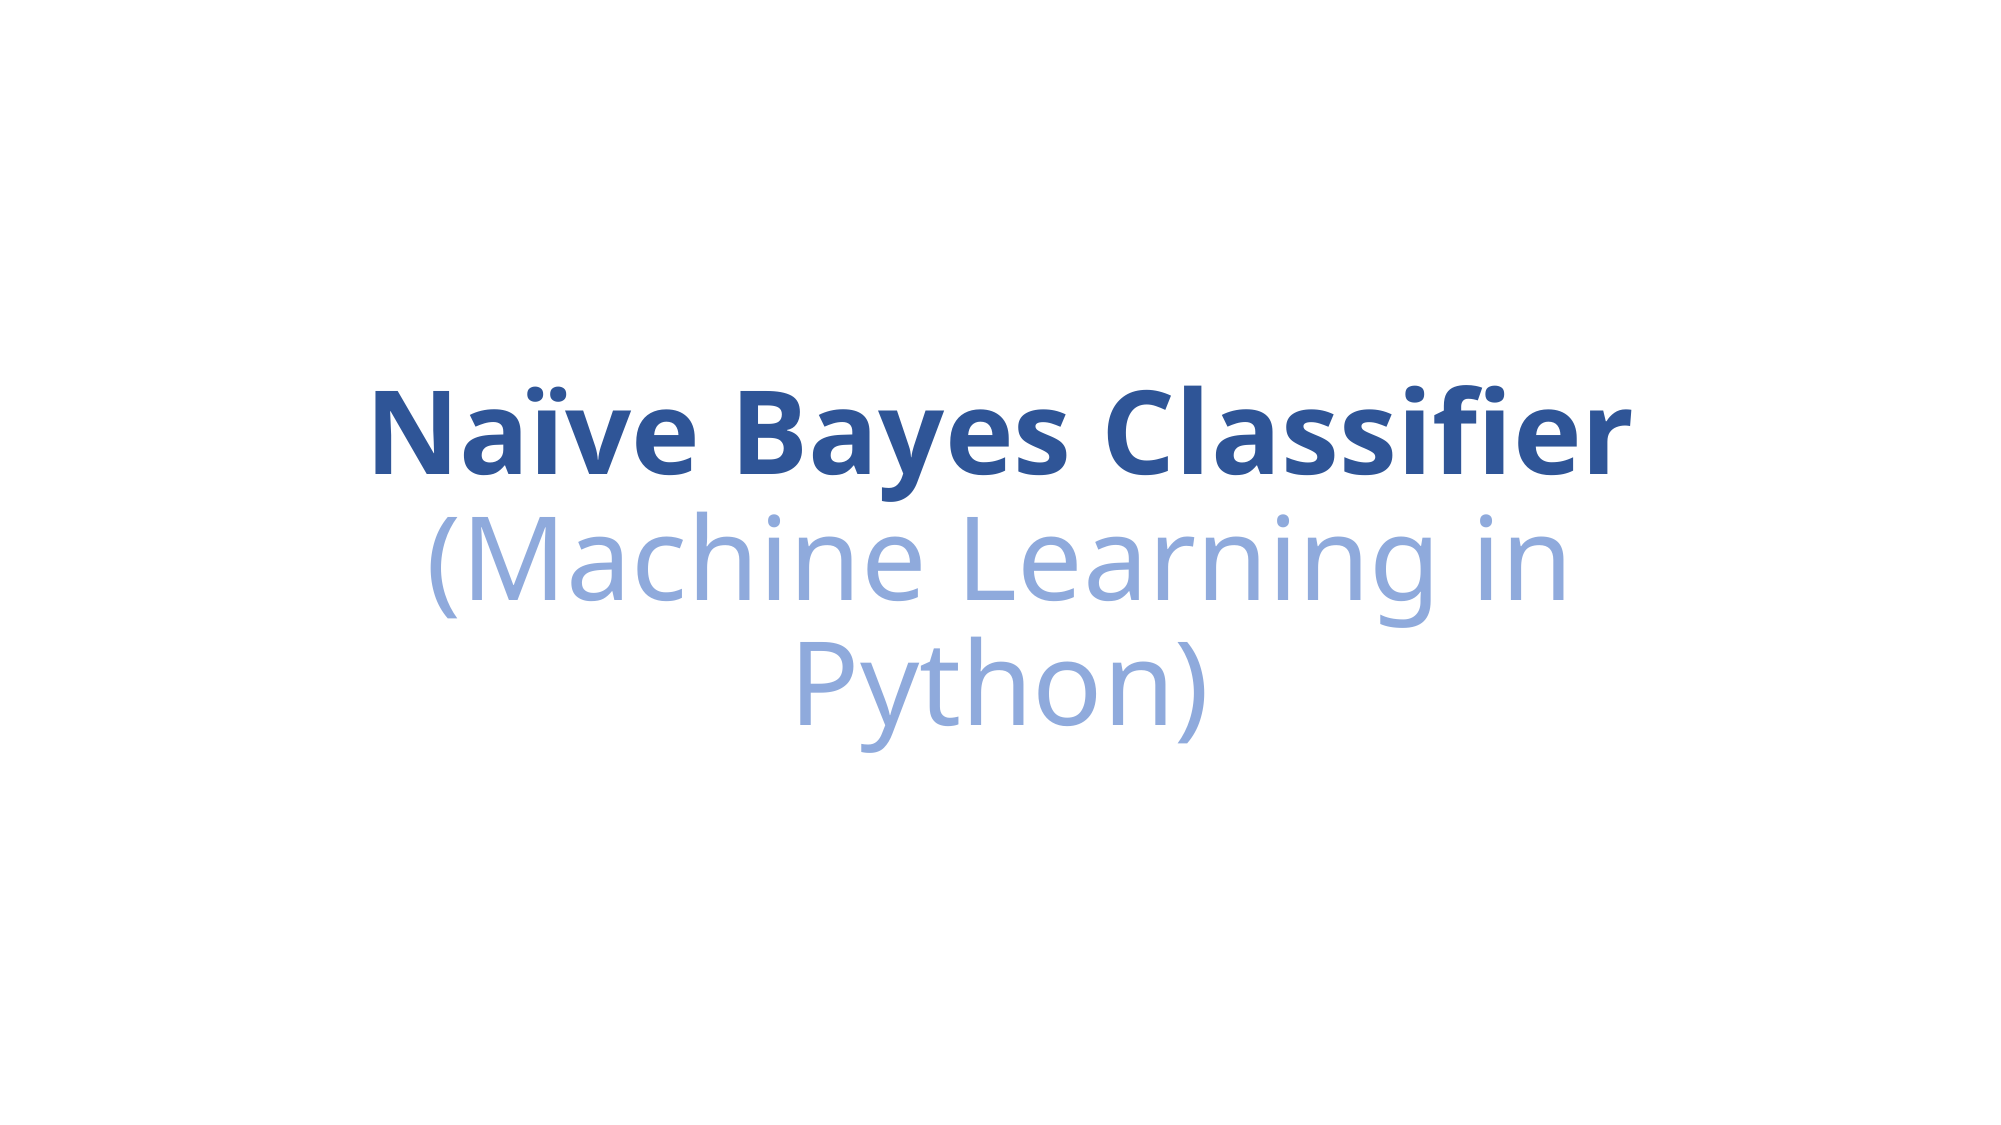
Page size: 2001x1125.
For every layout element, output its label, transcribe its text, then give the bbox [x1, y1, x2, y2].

title Naïve Bayes Classifier (Machine Learning in Python) [211, 366, 1789, 759]
